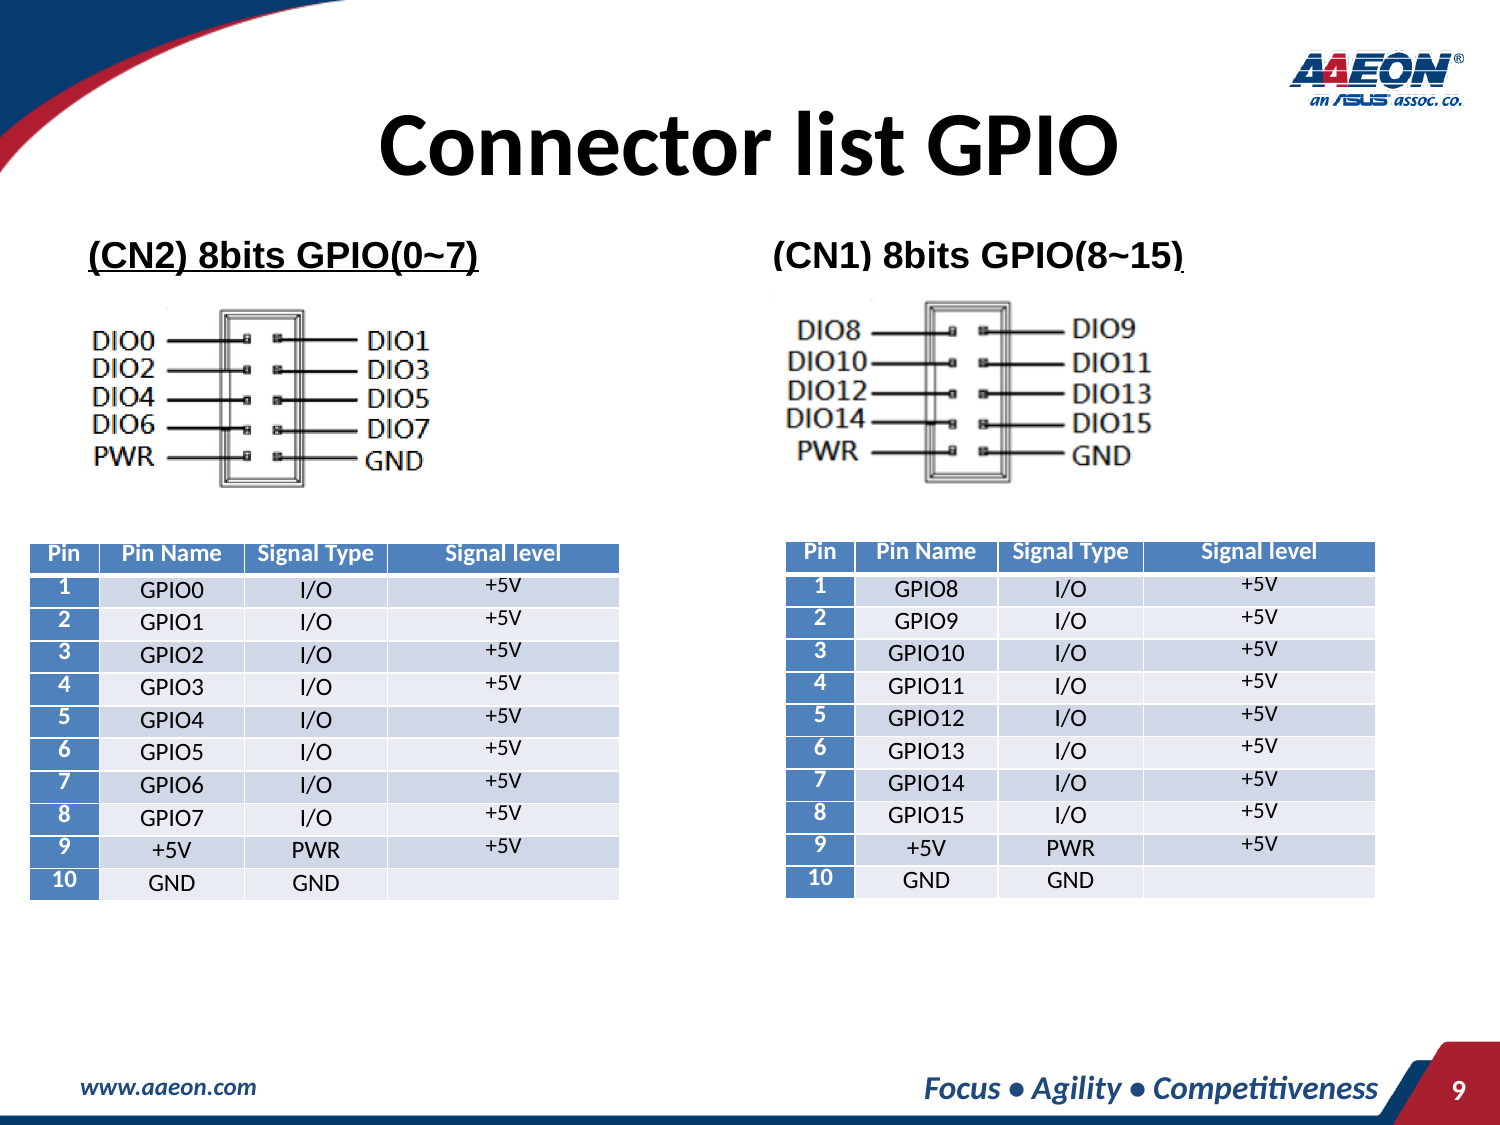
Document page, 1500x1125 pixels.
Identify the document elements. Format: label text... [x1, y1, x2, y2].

table_cell I/O [999, 802, 1143, 833]
table_cell I/O [245, 804, 387, 835]
table_cell I/O [999, 705, 1143, 736]
table_cell GPIO4 [100, 707, 244, 737]
table_cell 1 [786, 577, 854, 606]
footer Focus • Agility • Competitiveness [879, 1058, 1424, 1114]
table_cell +5V [388, 837, 619, 868]
text_box (CN1) 8bits GPIO(8~15) [758, 223, 1200, 284]
table_cell [388, 869, 619, 900]
title Connector list GPIO [75, 45, 1425, 233]
table_cell 2 [786, 608, 854, 638]
table_header Signal Type [999, 542, 1143, 572]
table_cell 9 [30, 837, 99, 868]
table_cell +5V [100, 837, 244, 868]
text_box (CN2) 8bits GPIO(0~7) [73, 223, 494, 283]
table_cell +5V [1144, 802, 1375, 833]
table_cell +5V [1144, 705, 1375, 736]
table_cell PWR [999, 835, 1143, 865]
table_cell GPIO10 [856, 640, 997, 671]
table_cell 8 [30, 804, 99, 835]
table_cell +5V [1144, 577, 1375, 606]
table_cell 9 [786, 835, 854, 865]
table_cell GPIO7 [100, 804, 244, 835]
table_cell I/O [245, 609, 387, 640]
table_cell 3 [786, 640, 854, 671]
table_cell GND [245, 869, 387, 900]
table_cell +5V [388, 674, 619, 705]
table_cell 8 [786, 802, 854, 833]
table_header Pin Name [856, 542, 997, 572]
table_cell +5V [856, 835, 997, 865]
table_cell GND [856, 867, 997, 898]
table_cell GPIO14 [856, 770, 997, 801]
table_cell GND [100, 869, 244, 900]
table_header Pin [786, 542, 854, 572]
table_cell 1 [30, 578, 99, 607]
picture [0, 0, 1500, 1125]
table_cell [1144, 867, 1375, 898]
table_header Pin [30, 544, 99, 573]
table_cell GPIO12 [856, 705, 997, 736]
table_cell +5V [388, 609, 619, 640]
table_cell GPIO9 [856, 608, 997, 638]
table_cell +5V [1144, 608, 1375, 638]
table_cell 2 [30, 609, 99, 640]
table_cell +5V [388, 804, 619, 835]
table_cell +5V [388, 642, 619, 672]
table_cell PWR [245, 837, 387, 868]
table_cell 10 [786, 867, 854, 898]
table_cell +5V [388, 707, 619, 737]
table_cell +5V [388, 772, 619, 803]
table_cell GPIO15 [856, 802, 997, 833]
table_cell GPIO1 [100, 609, 244, 640]
table_cell I/O [999, 770, 1143, 801]
table_cell I/O [999, 608, 1143, 638]
table_cell I/O [245, 674, 387, 705]
table_cell GPIO3 [100, 674, 244, 705]
table_cell I/O [999, 640, 1143, 671]
table_cell I/O [245, 707, 387, 737]
table_header Signal level [388, 544, 619, 573]
table_cell GPIO11 [856, 673, 997, 703]
table_cell 7 [30, 772, 99, 803]
table_cell GPIO0 [100, 578, 244, 607]
table_cell 5 [30, 707, 99, 737]
table_cell I/O [999, 577, 1143, 606]
table_cell 4 [30, 674, 99, 705]
table_cell 6 [786, 737, 854, 768]
table_cell I/O [245, 642, 387, 672]
table_cell GPIO5 [100, 739, 244, 770]
table_cell +5V [1144, 673, 1375, 703]
table_cell GPIO13 [856, 737, 997, 768]
table_cell I/O [999, 673, 1143, 703]
table_header Pin Name [100, 544, 244, 573]
table_cell 3 [30, 642, 99, 672]
table_header Signal Type [245, 544, 387, 573]
table_cell GND [999, 867, 1143, 898]
table_cell +5V [388, 739, 619, 770]
table_cell GPIO6 [100, 772, 244, 803]
table_cell +5V [1144, 737, 1375, 768]
table_cell +5V [1144, 640, 1375, 671]
table_cell 6 [30, 739, 99, 770]
table_cell I/O [245, 772, 387, 803]
table_header Signal level [1144, 542, 1375, 572]
table_cell +5V [1144, 835, 1375, 865]
table_cell GPIO8 [856, 577, 997, 606]
table_cell I/O [999, 737, 1143, 768]
table_cell 10 [30, 869, 99, 900]
table_cell 5 [786, 705, 854, 736]
slide_number 9 [1423, 1058, 1495, 1119]
table_cell I/O [245, 739, 387, 770]
table_cell 4 [786, 673, 854, 703]
table_cell 7 [786, 770, 854, 801]
table_cell +5V [1144, 770, 1375, 801]
table_cell +5V [388, 578, 619, 607]
table_cell GPIO2 [100, 642, 244, 672]
table_cell I/O [245, 578, 387, 607]
